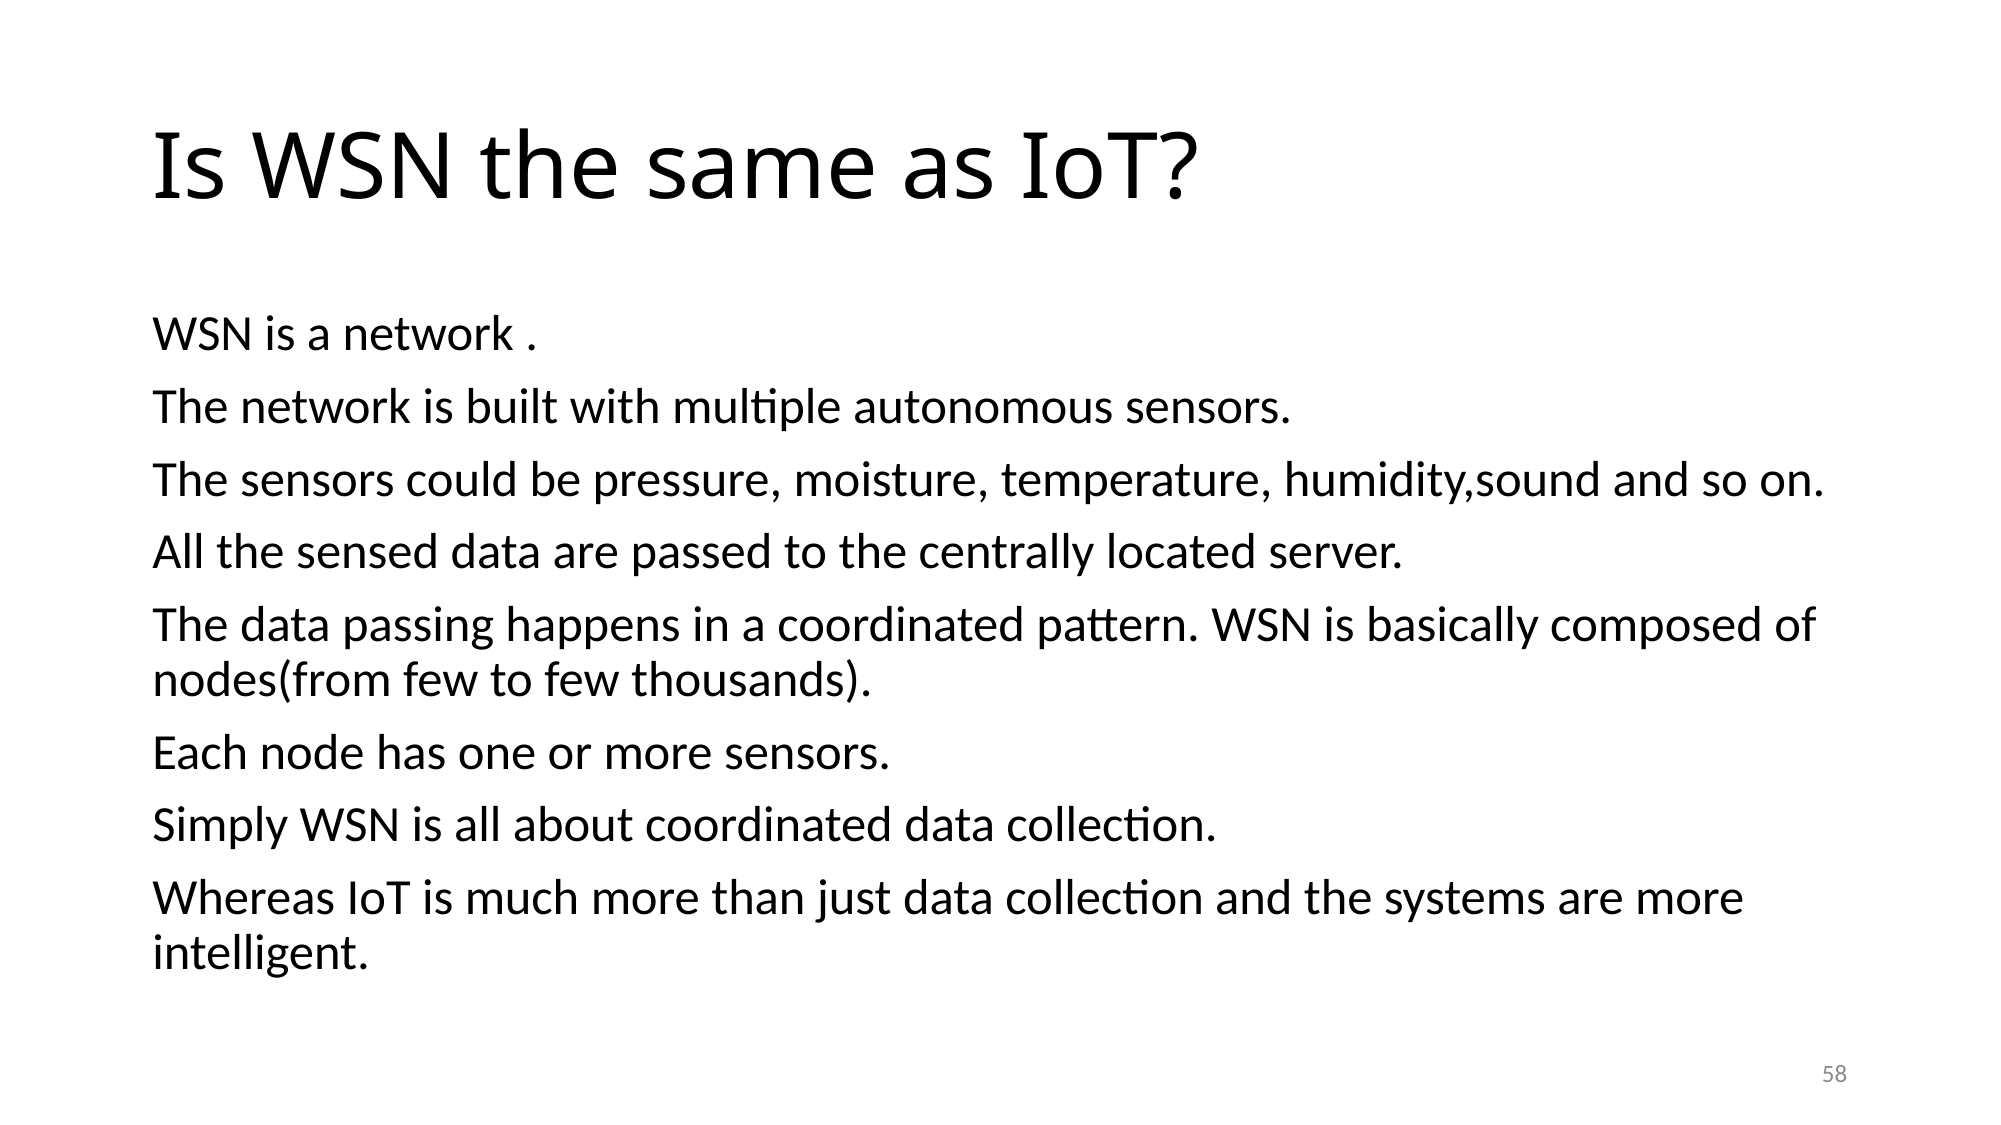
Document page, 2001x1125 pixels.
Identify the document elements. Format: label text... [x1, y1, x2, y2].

list WSN is a network . The network is built with multiple autonomous sensors. The sensors could be pressure, moisture, temperature, humidity,sound and so on. All the sensed data are passed to the centrally located server. The data passing happens in a coordinated pattern. WSN is basically composed of nodes(from few to few thousands). Each node has one or more sensors. Simply WSN is all about coordinated data collection. Whereas IoT is much more than just data collection and the systems are more intelligent. [137, 299, 1863, 1014]
slide_number 58 [1412, 1042, 1863, 1103]
title Is WSN the same as IoT? [137, 59, 1863, 278]
